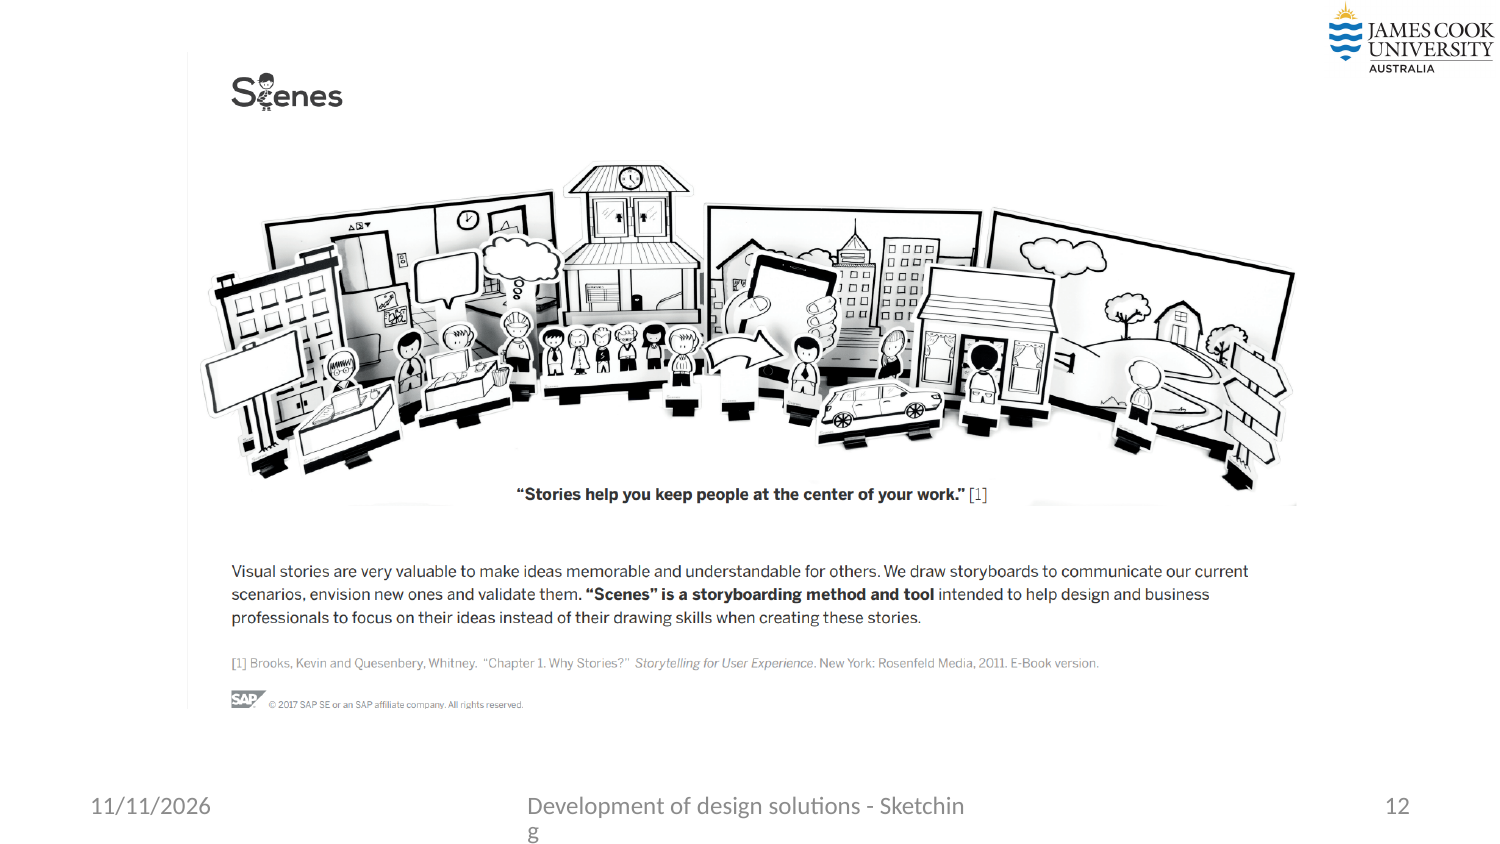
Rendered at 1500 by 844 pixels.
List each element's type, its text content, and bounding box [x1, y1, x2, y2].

picture [1324, 0, 1496, 78]
footer Development of design solutions - Sketching [512, 782, 988, 827]
picture [187, 51, 1313, 709]
slide_number 12 [1074, 782, 1425, 827]
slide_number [75, 782, 425, 827]
